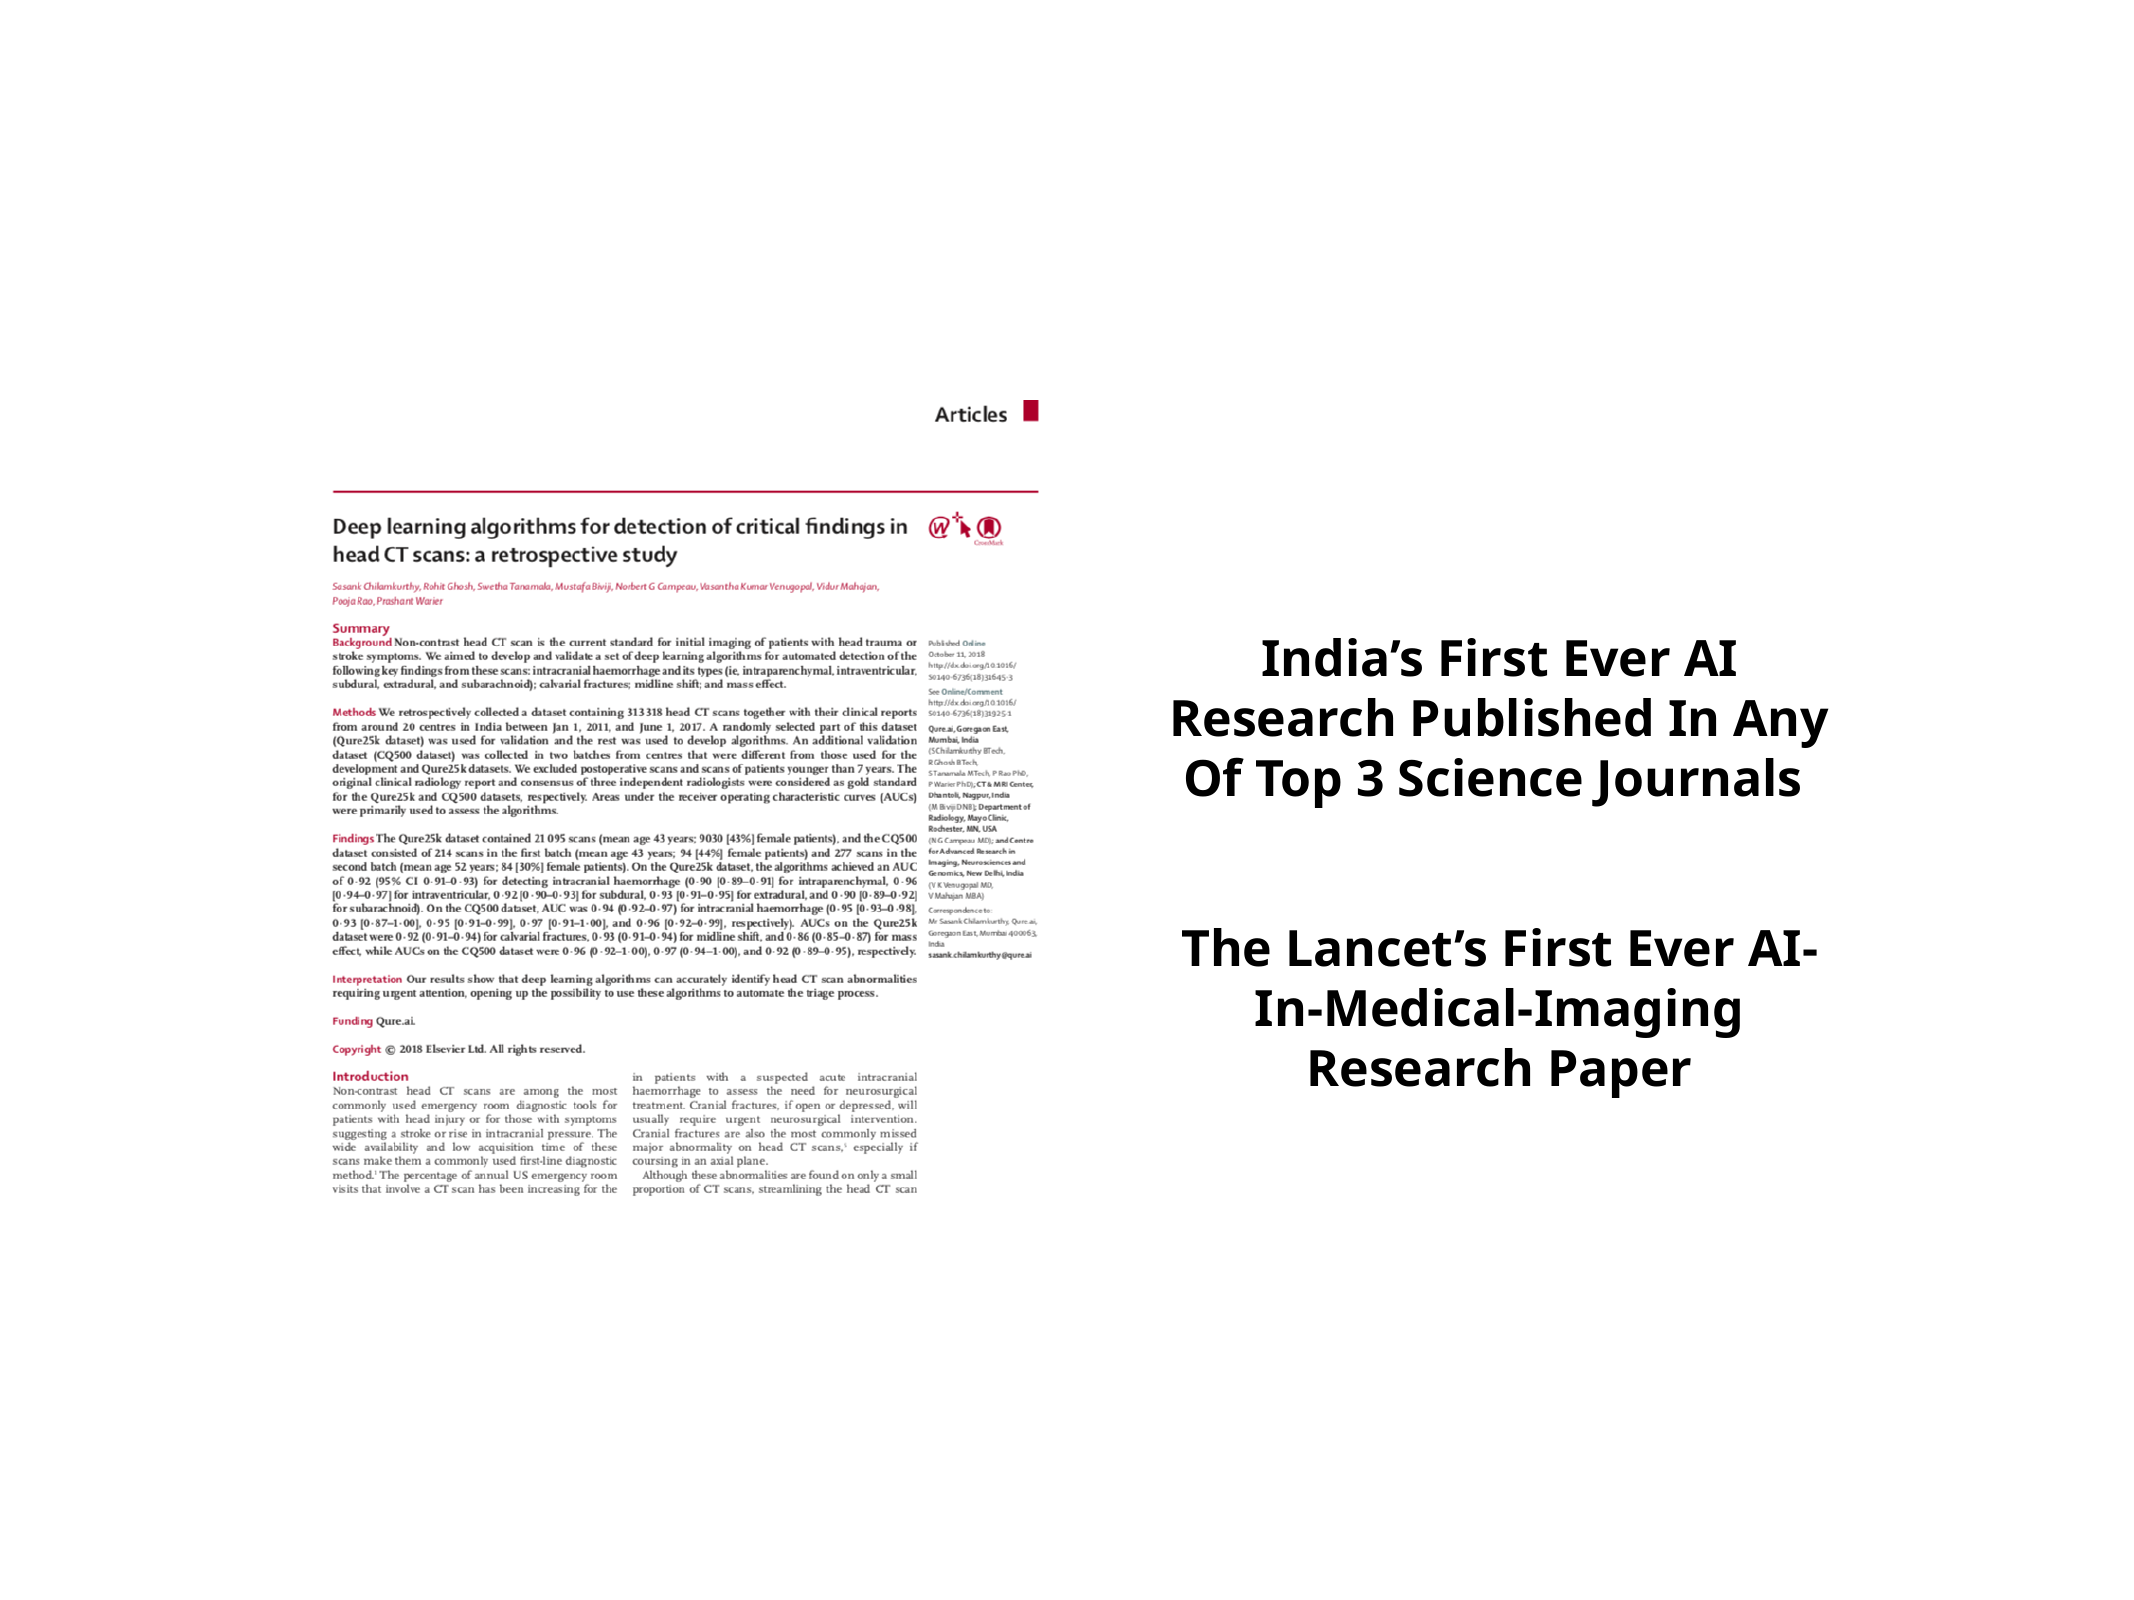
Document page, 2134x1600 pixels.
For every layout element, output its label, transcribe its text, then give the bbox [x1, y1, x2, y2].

text_box The Lancet’s First Ever AI-In-Medical-Imaging Research Paper [1151, 909, 1848, 1105]
picture [305, 400, 1060, 1198]
text_box India’s First Ever AI Research Published In Any Of Top 3 Science Journals [1127, 619, 1872, 815]
